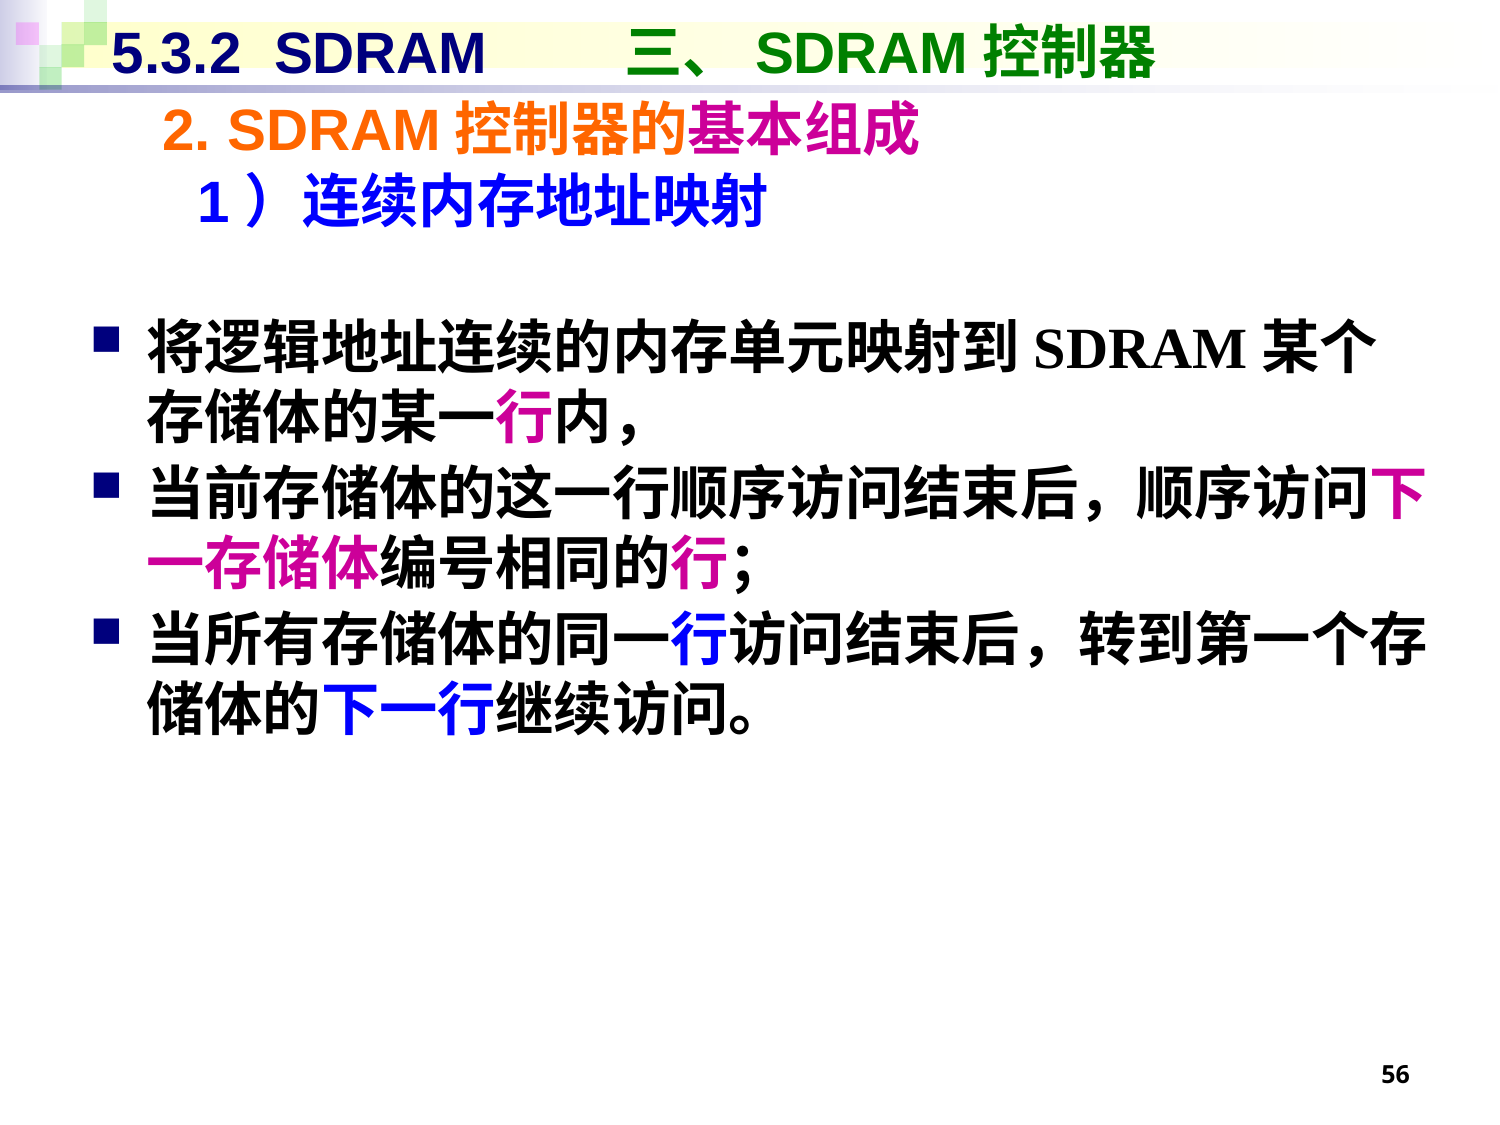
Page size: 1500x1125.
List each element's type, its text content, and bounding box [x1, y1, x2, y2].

text_box 2. SDRAM控制器的基本组成 [147, 84, 1447, 171]
title 5.3.2 SDRAM 三、SDRAM控制器 [96, 6, 1448, 94]
list 将逻辑地址连续的内存单元映射到SDRAM某个存储体的某一行内， 当前存储体的这一行顺序访问结束后，顺序访问下一存储体编号相同的行； 当所有存储体的同一行访问结束后，转到第一个存储体的下一行继续访问。 [74, 302, 1448, 835]
slide_number 56 [1074, 1046, 1426, 1101]
text_box 1）连续内存地址映射 [182, 155, 1447, 242]
